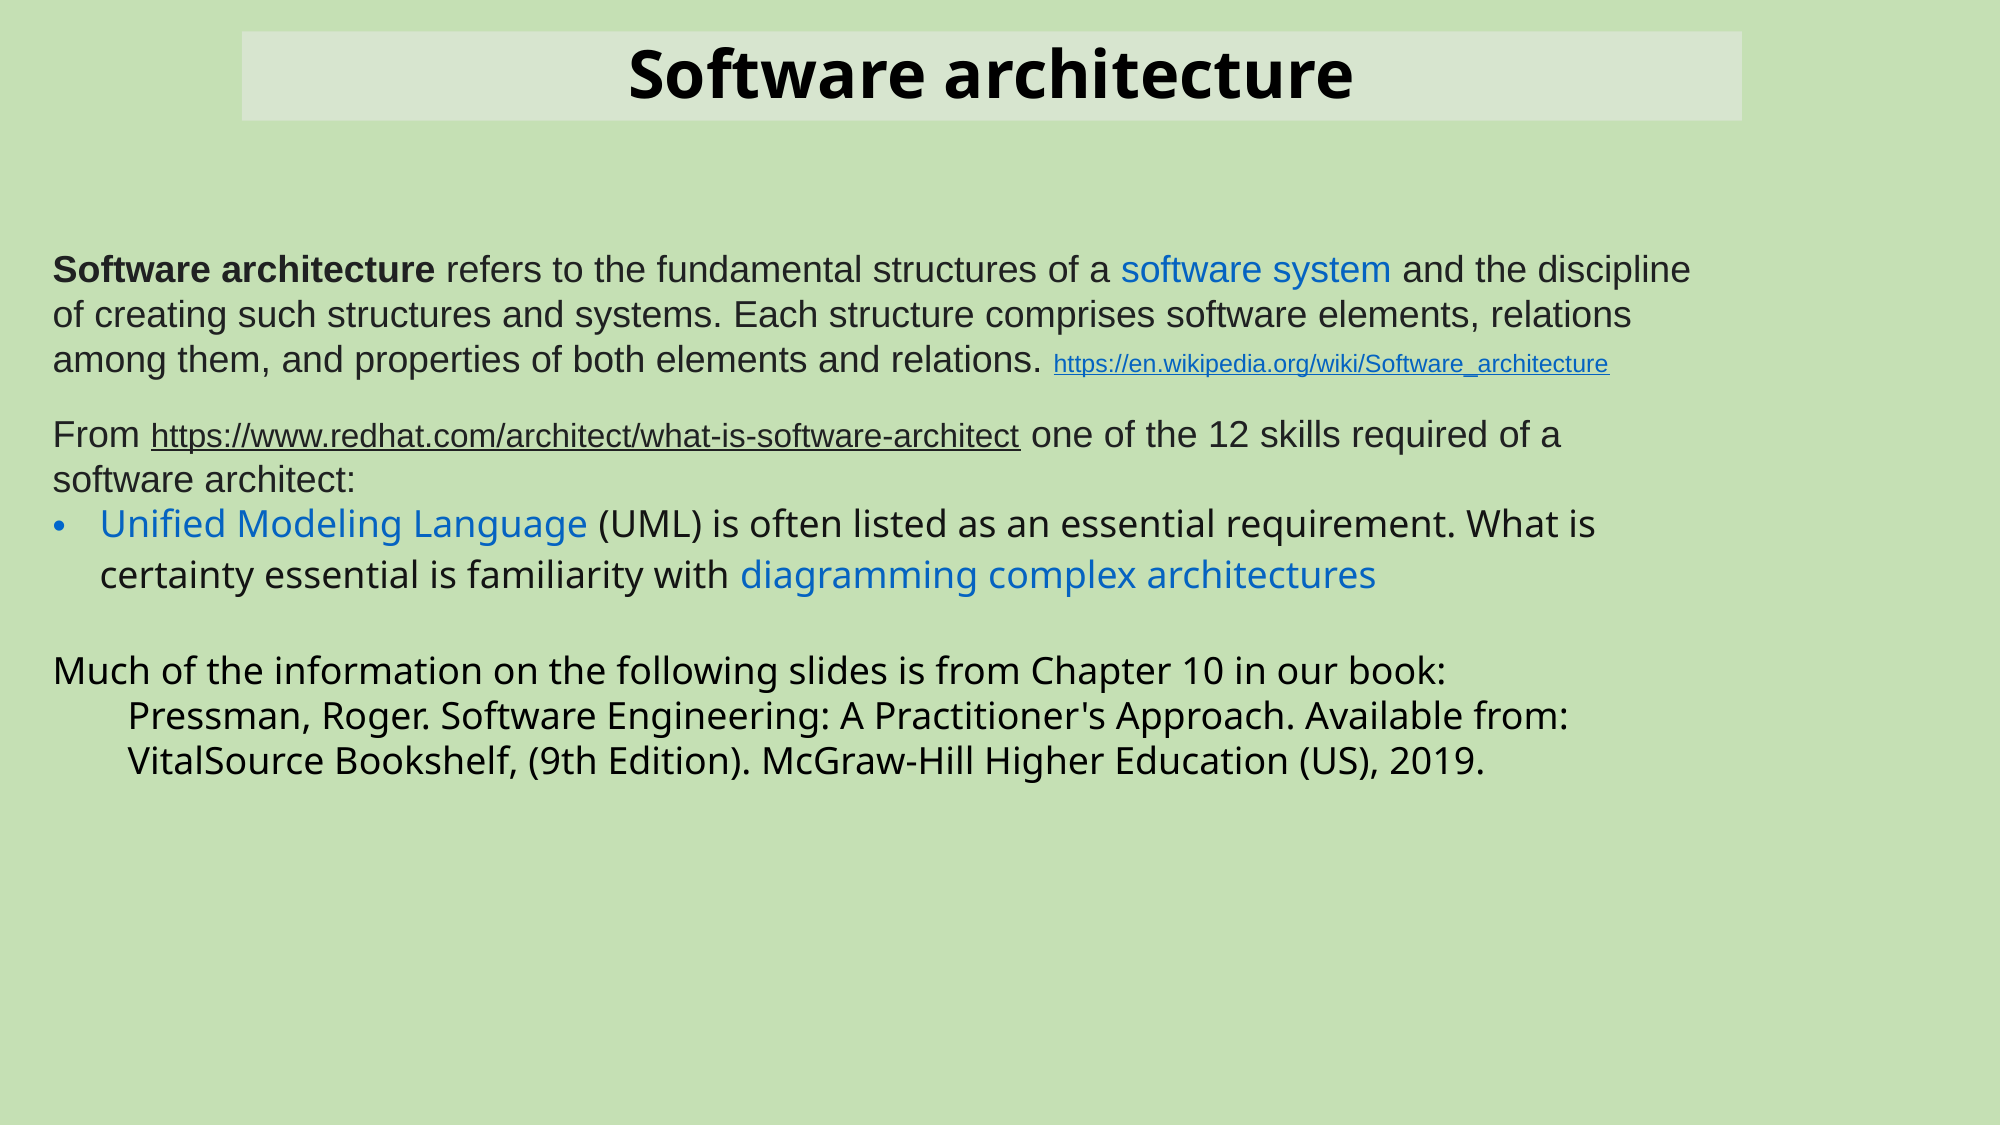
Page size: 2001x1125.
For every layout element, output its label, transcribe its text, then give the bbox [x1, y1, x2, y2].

title Software architecture [241, 31, 1742, 121]
text_box Software architecture refers to the fundamental structures of a software system and the discipline of creating such structures and systems. Each structure comprises software elements, relations among them, and properties of both elements and relations. https://en.wikipedia.org/wiki/Software_architecture From https://www.redhat.com/architect/what-is-software-architect one of the 12 skills required of a software architect: Unified Modeling Language (UML) is often listed as an essential requirement. What is certainty essential is familiarity with diagramming complex architectures Much of the information on the following slides is from Chapter 10 in our book: Pressman, Roger. Software Engineering: A Practitioner's Approach. Available from: VitalSource Bookshelf, (9th Edition). McGraw-Hill Higher Education (US), 2019. [38, 237, 1724, 834]
